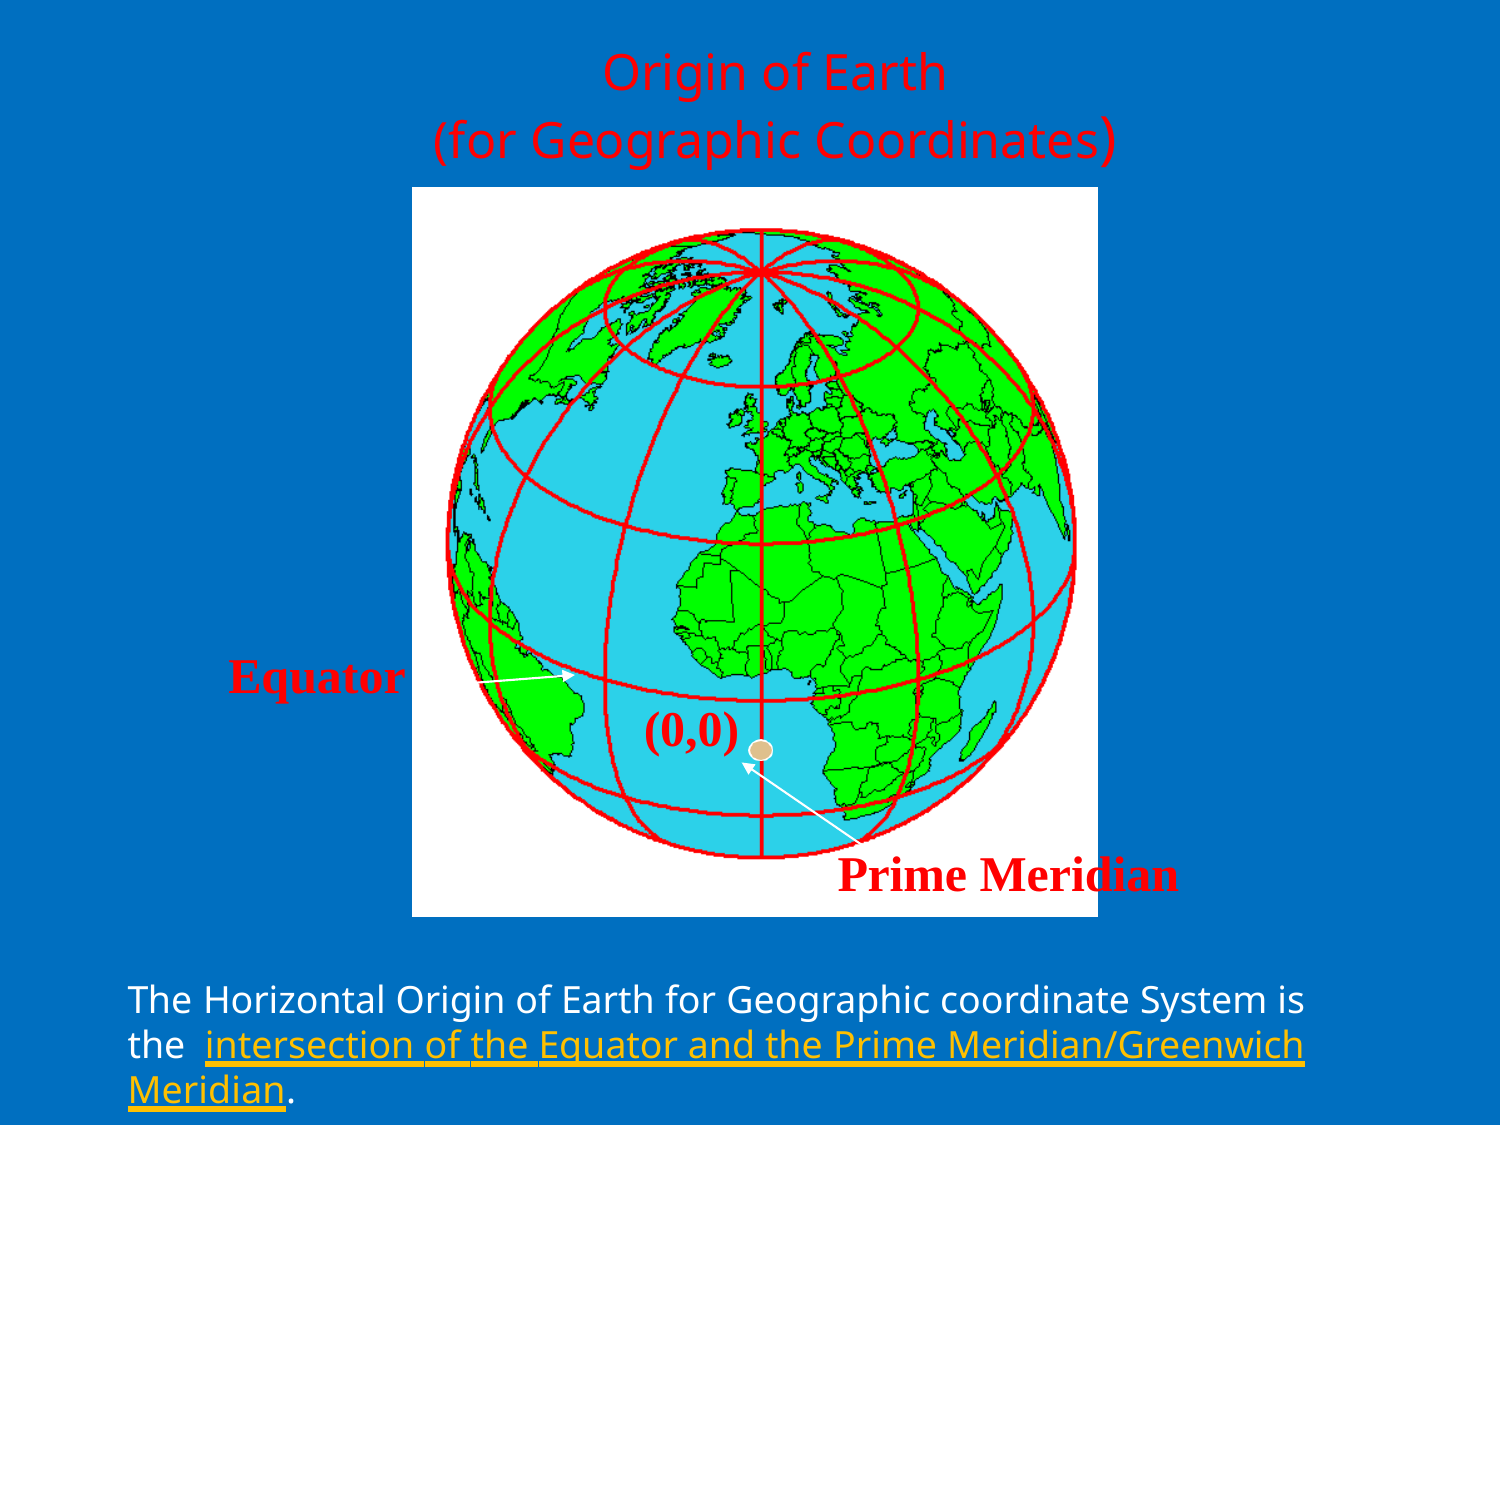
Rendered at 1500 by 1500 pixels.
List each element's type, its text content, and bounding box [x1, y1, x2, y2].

title Origin of Earth (for Geographic Coordinates) [0, 38, 1255, 292]
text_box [412, 187, 1098, 917]
text_box [0, 0, 1500, 1125]
text_box Equator (0,0) Prime Meridian The Horizontal Origin of Earth for Geographic coordinate System is the intersection of the Equator and the Prime Meridian/Greenwich Meridian. [125, 648, 1320, 1112]
